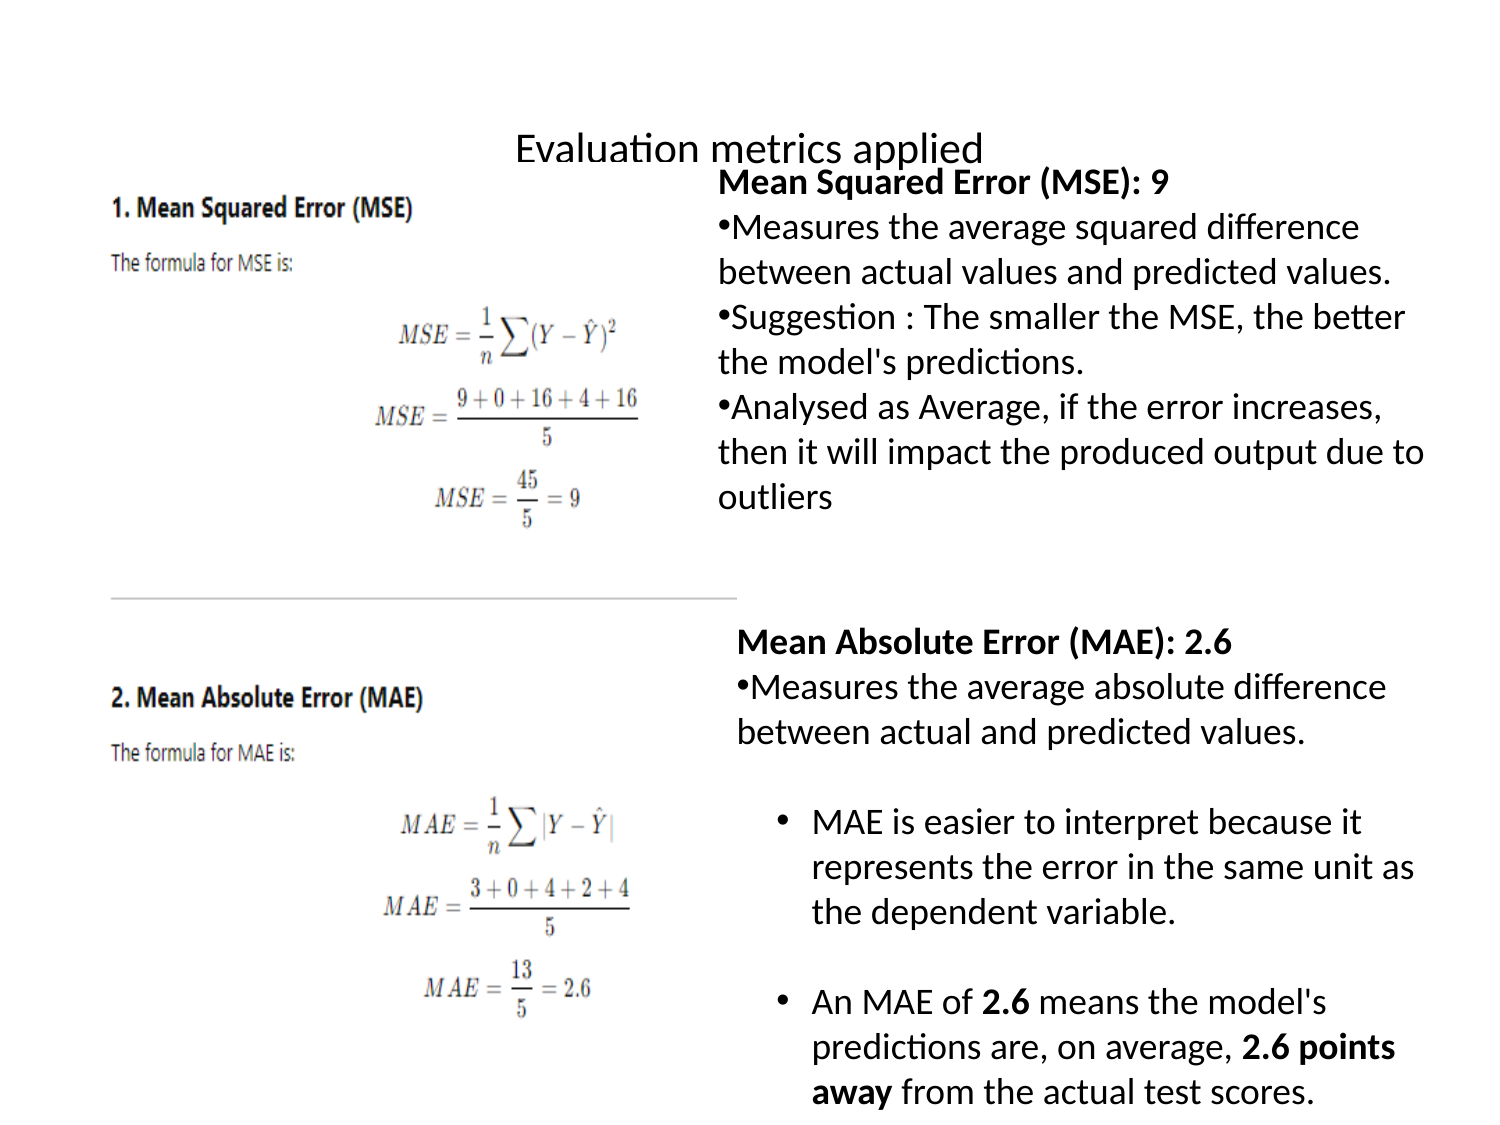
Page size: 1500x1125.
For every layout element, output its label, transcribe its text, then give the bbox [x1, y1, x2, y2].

picture [74, 162, 738, 1038]
text_box Mean Absolute Error (MAE): 2.6 Measures the average absolute difference between actual and predicted values. MAE is easier to interpret because it represents the error in the same unit as the dependent variable. An MAE of 2.6 means the model's predictions are, on average, 2.6 points away from the actual test scores. [721, 609, 1463, 1125]
text_box Mean Squared Error (MSE): 9 Measures the average squared difference between actual values and predicted values. Suggestion : The smaller the MSE, the better the model's predictions. Analysed as Average, if the error increases, then it will impact the produced output due to outliers [703, 149, 1444, 570]
title Evaluation metrics applied [55, 111, 1445, 233]
